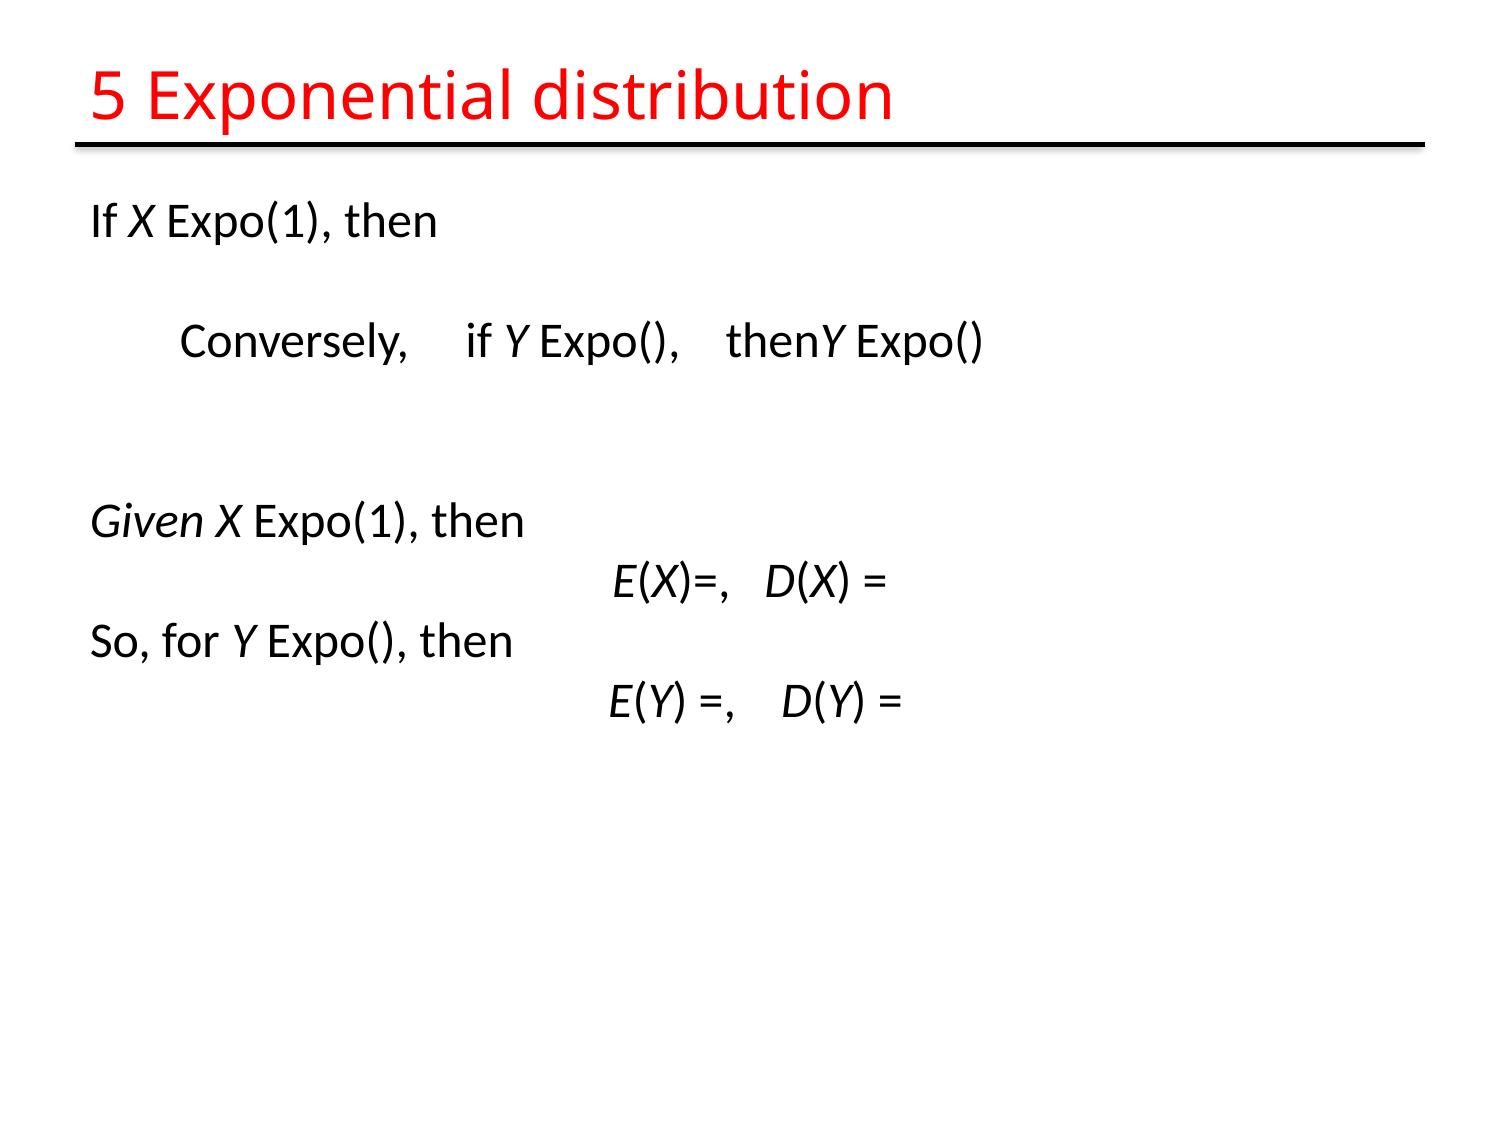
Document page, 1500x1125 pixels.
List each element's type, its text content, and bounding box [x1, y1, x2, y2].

title 5 Exponential distribution [75, 45, 1425, 145]
